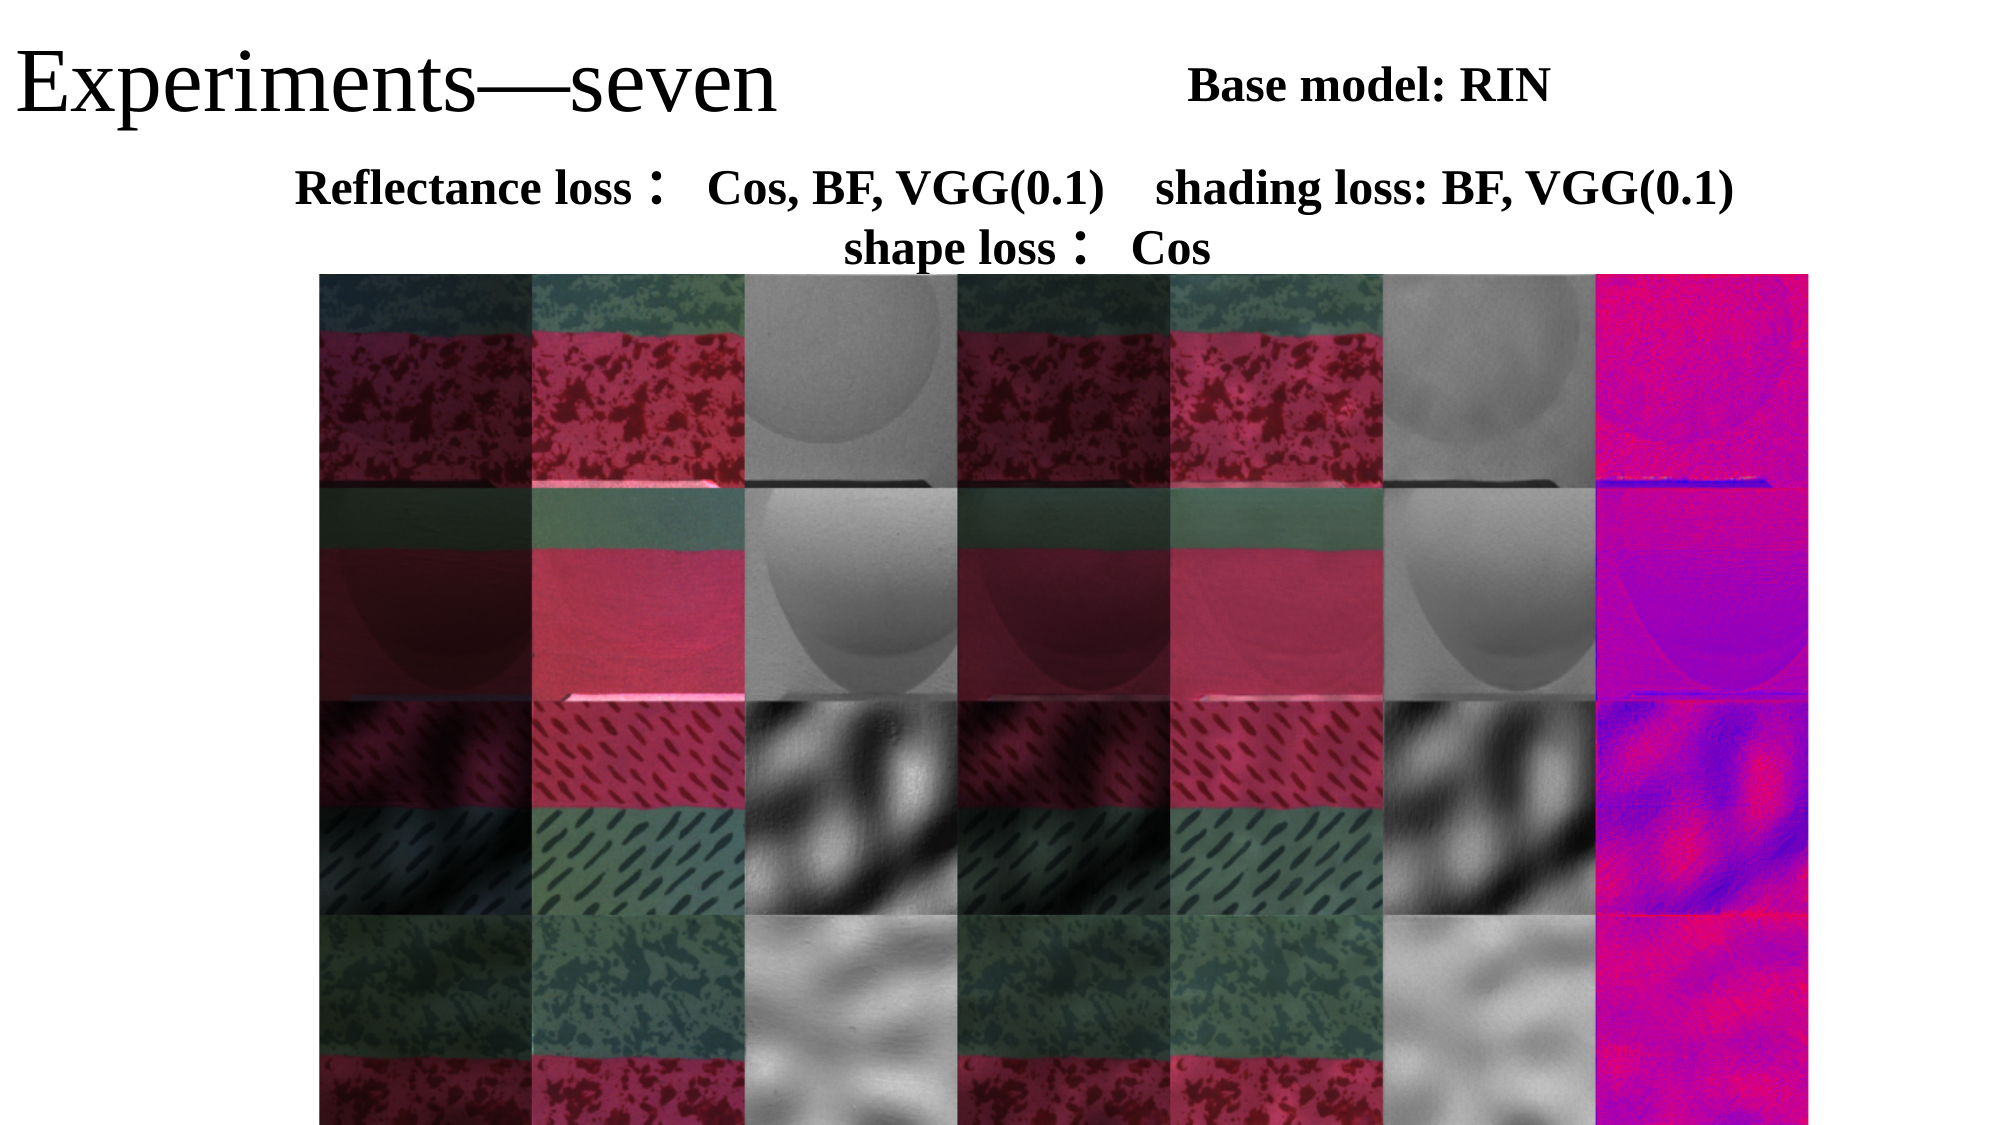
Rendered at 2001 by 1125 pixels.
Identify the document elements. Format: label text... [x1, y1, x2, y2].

text_box Base model: RIN [1172, 44, 1896, 120]
title Experiments—seven [0, 0, 1725, 147]
text_box Reflectance loss：Cos, BF, VGG(0.1) shading loss: BF, VGG(0.1) shape loss：Cos [0, 147, 2000, 327]
picture [318, 274, 1810, 1125]
